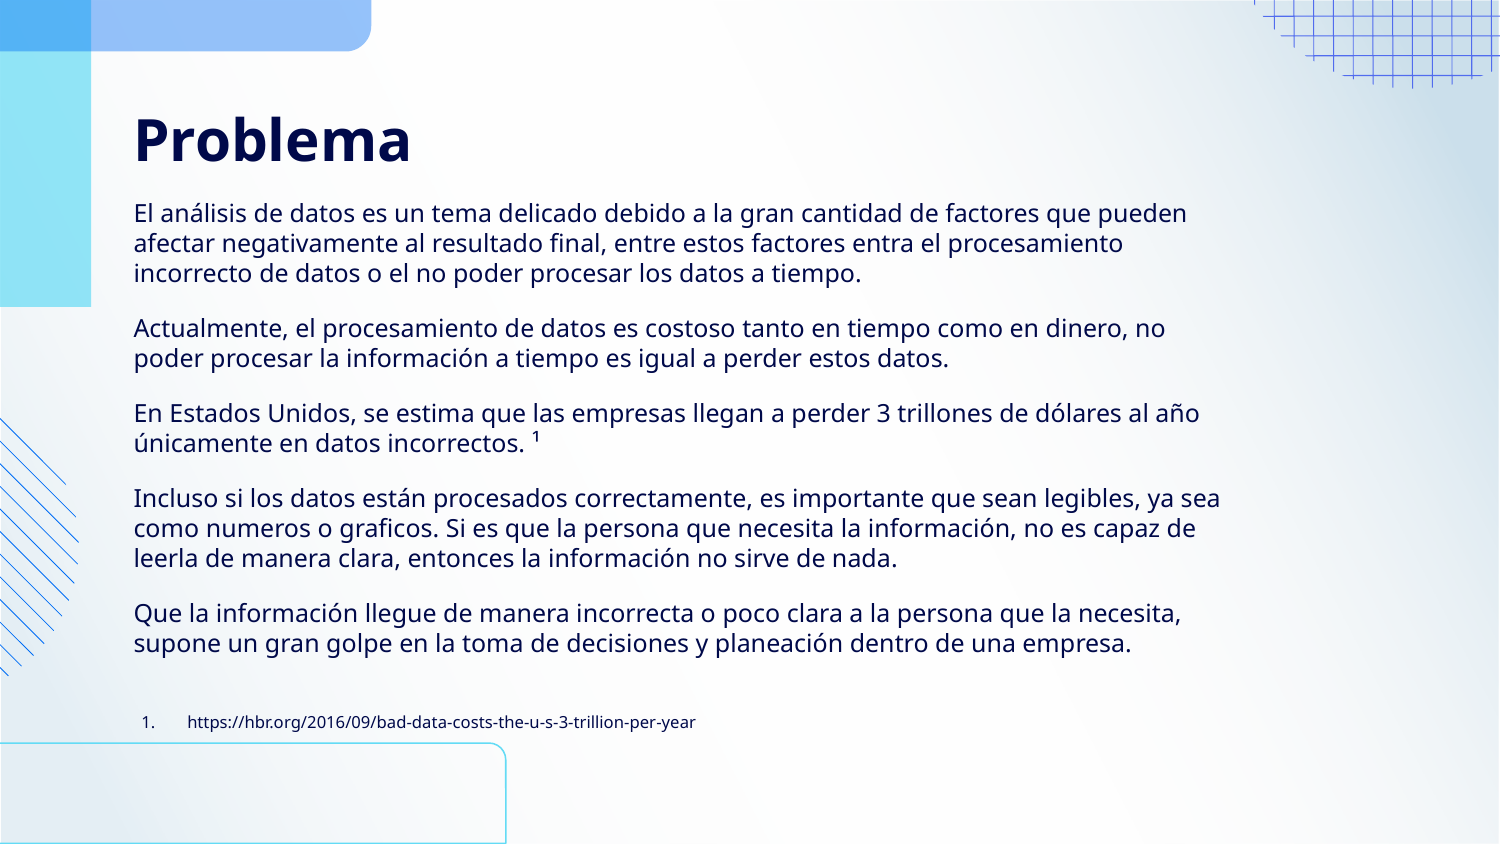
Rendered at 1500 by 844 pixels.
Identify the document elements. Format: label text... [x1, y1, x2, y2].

picture [1492, 17, 1499, 35]
picture [1413, 0, 1431, 15]
picture [1374, 37, 1392, 55]
picture [1413, 37, 1431, 55]
picture [1394, 17, 1411, 35]
picture [1453, 17, 1471, 35]
picture [1315, 37, 1333, 55]
picture [1473, 0, 1490, 15]
picture [1433, 17, 1451, 35]
picture [1354, 17, 1372, 35]
picture [1374, 17, 1392, 35]
picture [1433, 37, 1451, 55]
picture [1315, 0, 1332, 15]
picture [1374, 0, 1392, 15]
picture [1473, 17, 1490, 35]
picture [1413, 17, 1431, 35]
picture [1354, 57, 1372, 74]
picture [1295, 17, 1313, 35]
picture [1354, 37, 1372, 55]
picture [1473, 37, 1490, 55]
picture [1334, 0, 1352, 15]
list https://hbr.org/2016/09/bad-data-costs-the-u-s-3-trillion-per-year [97, 661, 723, 742]
picture [1433, 0, 1451, 15]
picture [1315, 17, 1332, 35]
list El análisis de datos es un tema delicado debido a la gran cantidad de factores que pueden afectar negativamente al resultado final, entre estos factores entra el procesamiento incorrecto de datos o el no poder procesar los datos a tiempo. Actualmente, el procesamiento de datos es costoso tanto en tiempo como en dinero, no poder procesar la información a tiempo es igual a perder estos datos. En Estados Unidos, se estima que las empresas llegan a perder 3 trillones de dólares al año únicamente en datos incorrectos. ¹ Incluso si los datos están procesados correctamente, es importante que sean legibles, ya sea como numeros o graficos. Si es que la persona que necesita la información, no es capaz de leerla de manera clara, entonces la información no sirve de nada. Que la información llegue de manera incorrecta o poco clara a la persona que la necesita, supone un gran golpe en la toma de decisiones y planeación dentro de una empresa. [118, 183, 1253, 687]
picture [1413, 57, 1431, 74]
picture [1433, 57, 1451, 74]
picture [1493, 37, 1499, 55]
picture [1453, 57, 1471, 74]
picture [1394, 57, 1411, 74]
picture [1335, 37, 1352, 55]
picture [1394, 0, 1411, 15]
picture [1394, 37, 1411, 55]
picture [1275, 0, 1293, 15]
picture [1453, 0, 1471, 15]
picture [1354, 0, 1372, 15]
picture [1492, 0, 1499, 15]
picture [1374, 57, 1392, 74]
picture [1334, 17, 1352, 35]
picture [1453, 37, 1471, 55]
picture [1, 744, 505, 842]
picture [1295, 0, 1313, 15]
title Problema [118, 88, 1382, 183]
picture [1, 0, 1499, 844]
